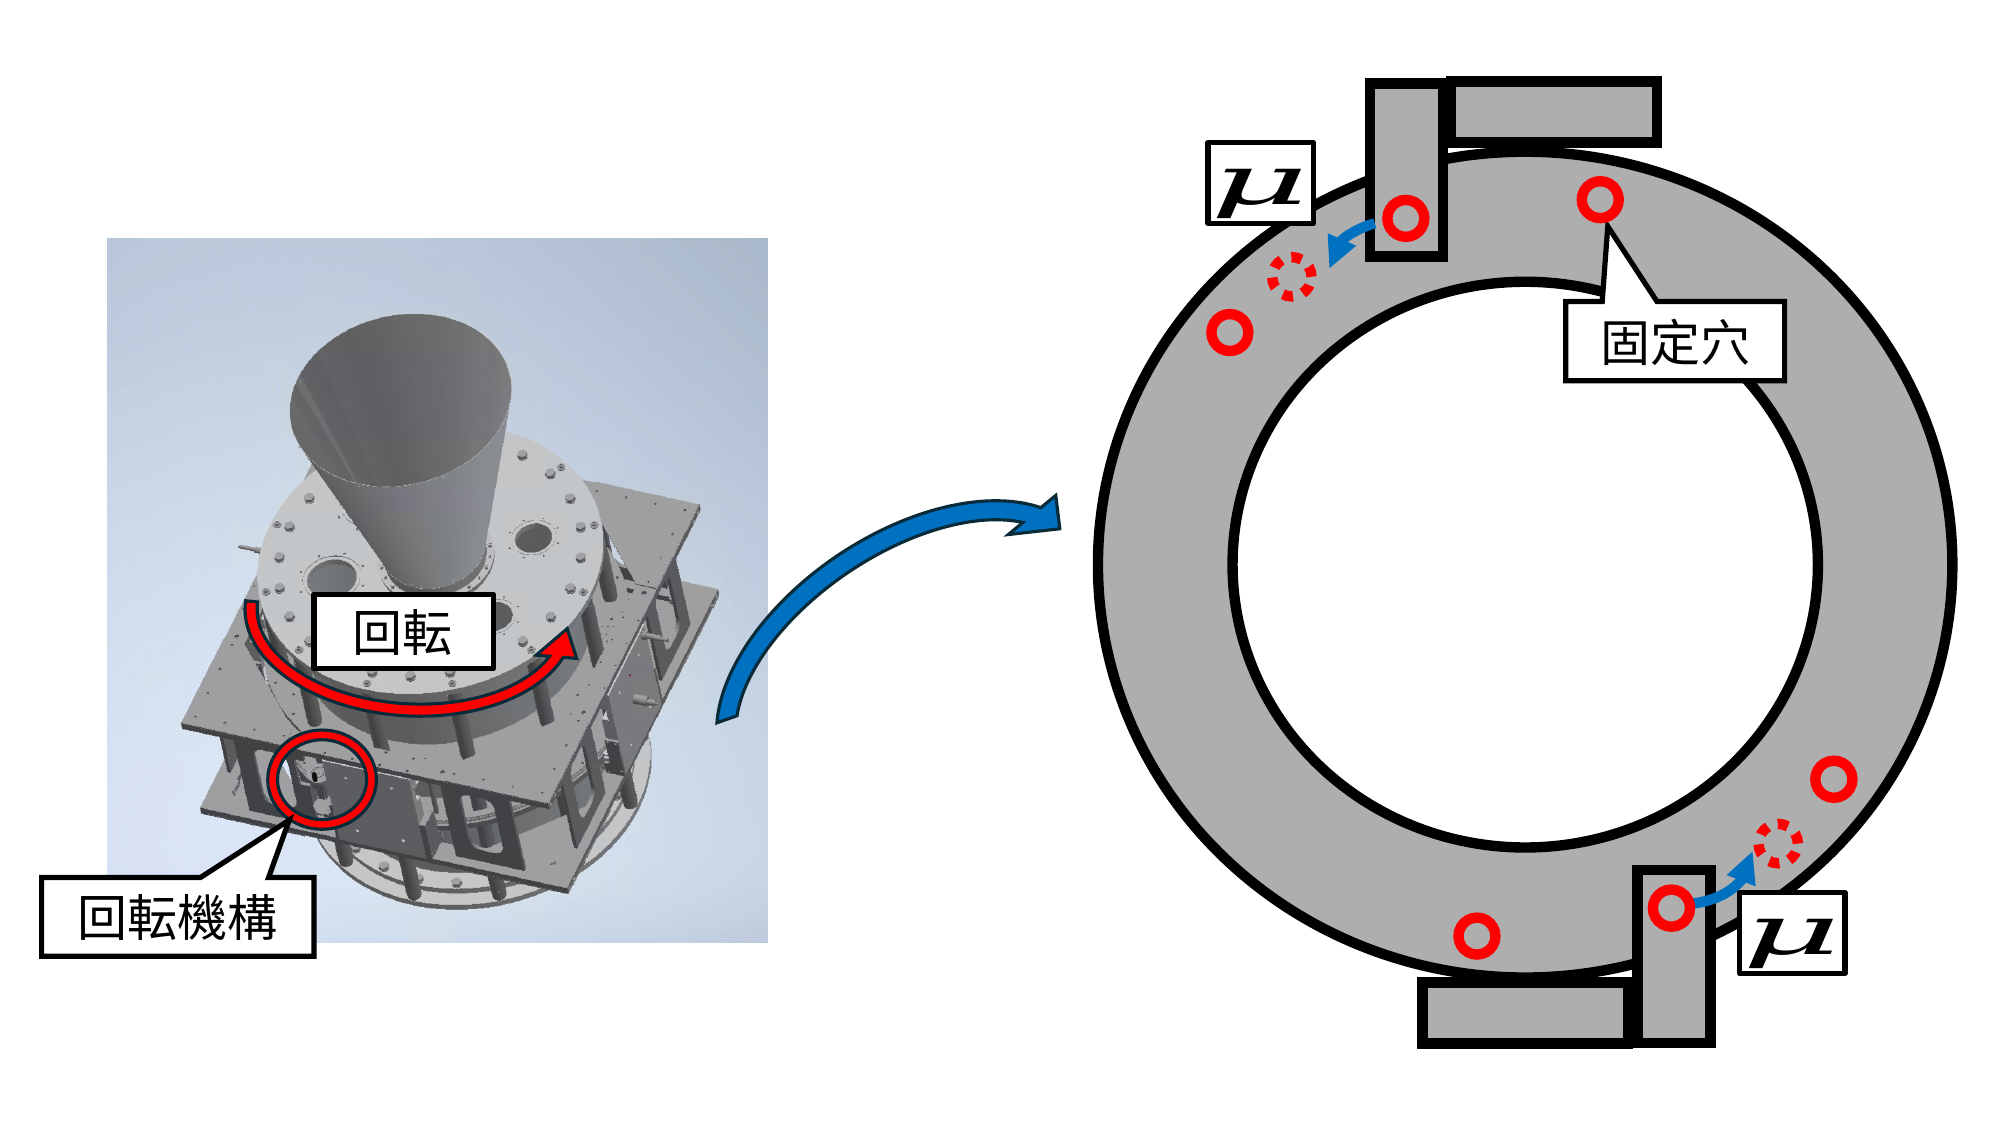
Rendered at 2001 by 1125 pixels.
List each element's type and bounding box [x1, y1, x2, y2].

text_box [1097, 80, 1953, 1044]
text_box [768, 492, 1062, 651]
text_box [41, 237, 768, 957]
